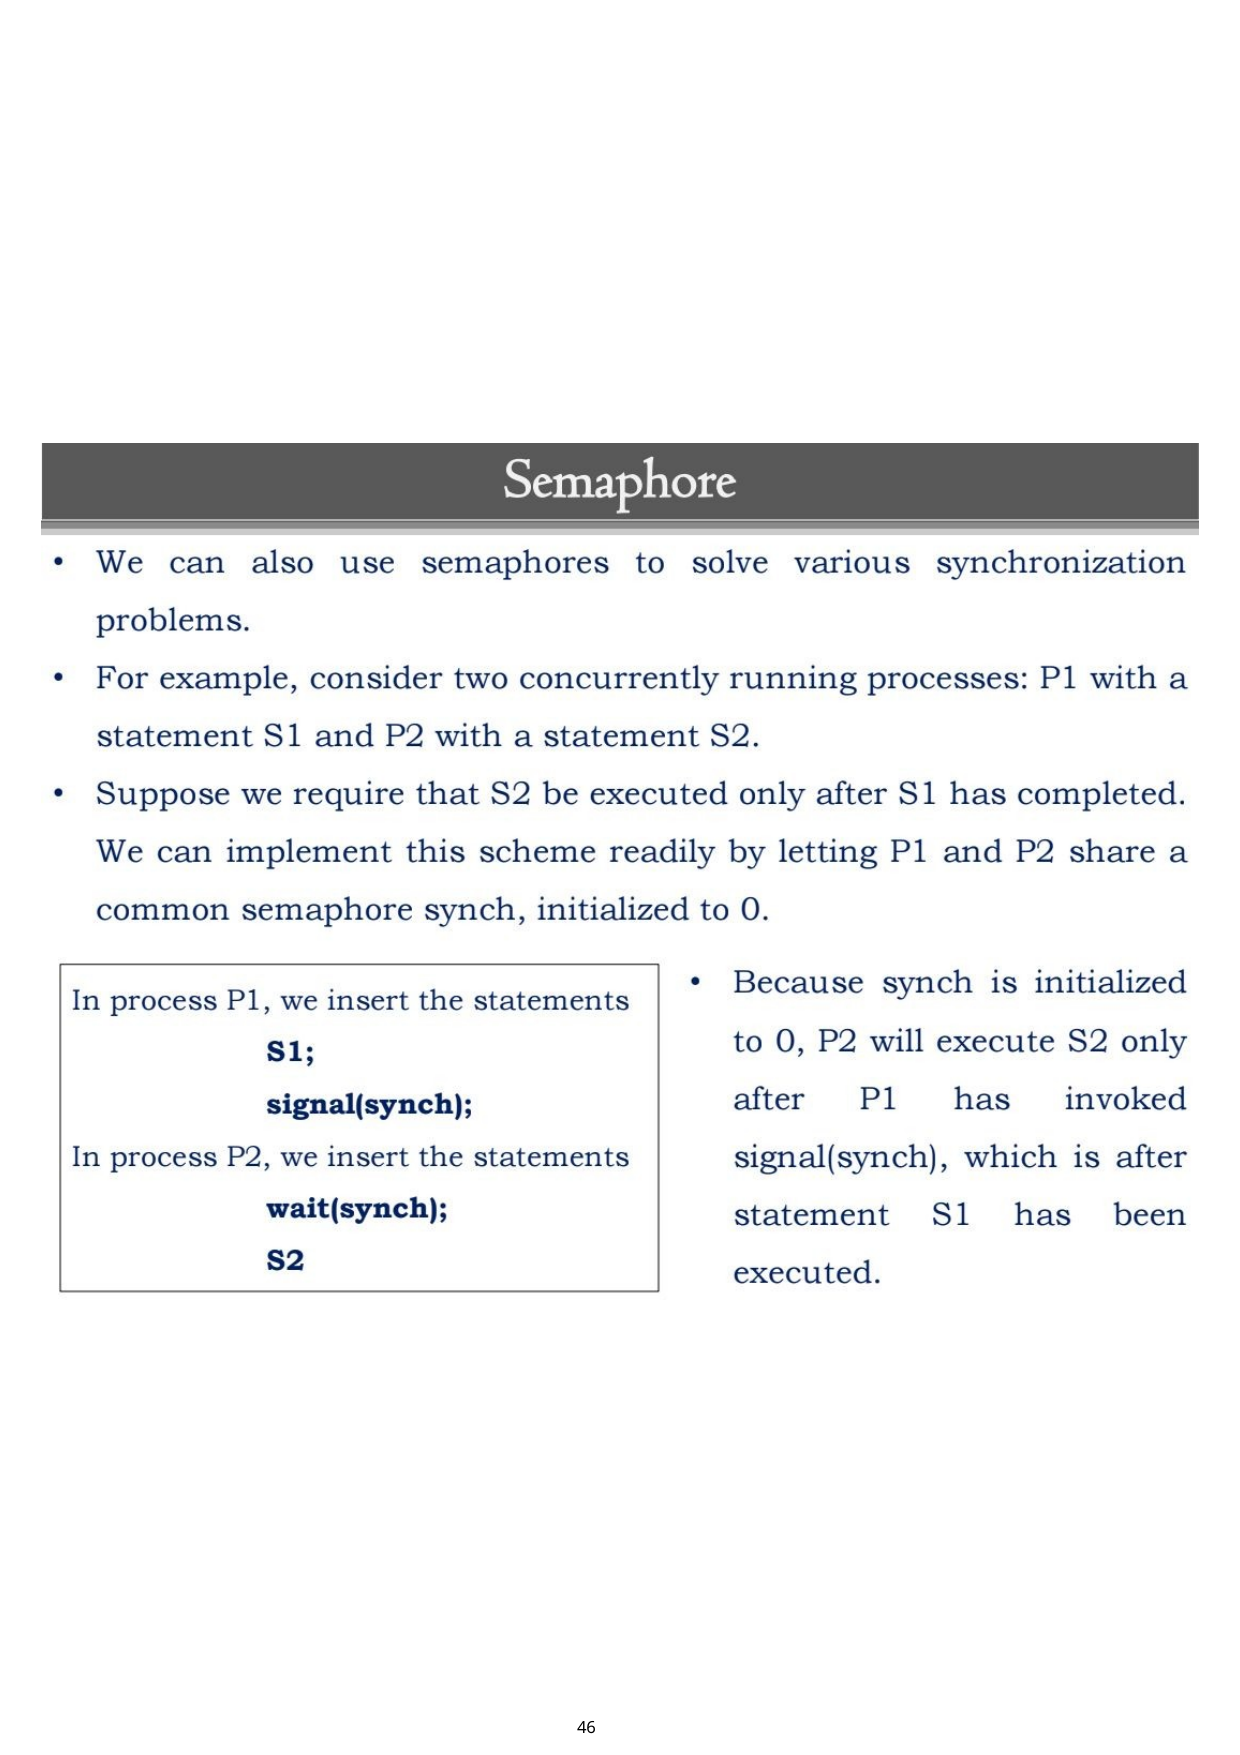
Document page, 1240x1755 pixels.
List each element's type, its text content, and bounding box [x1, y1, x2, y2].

slide_number 46 [570, 1713, 605, 1755]
picture [41, 442, 1199, 1301]
